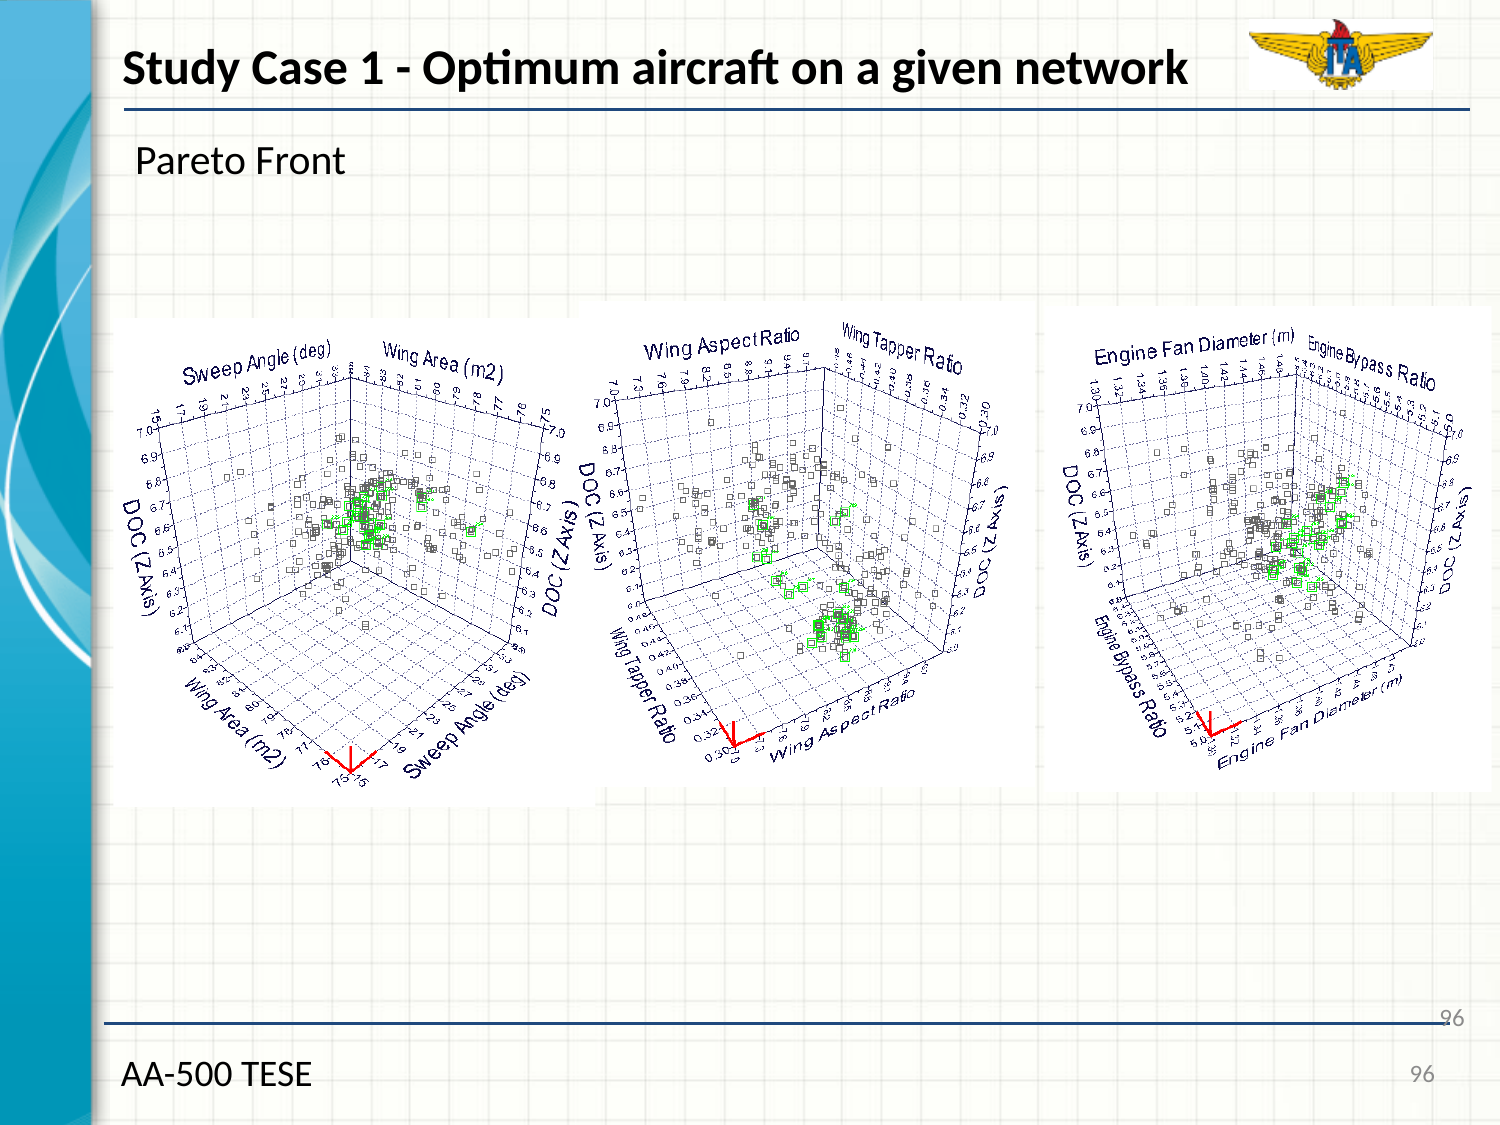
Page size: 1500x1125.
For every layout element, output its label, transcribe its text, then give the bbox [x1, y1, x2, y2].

text_box Pareto Front [110, 125, 880, 191]
picture [0, 0, 1500, 1125]
text_box 96 [1129, 986, 1480, 1047]
text_box Study Case 1 - Optimum aircraft on a given network [107, 27, 1258, 102]
slide_number 96 [1100, 1042, 1450, 1103]
